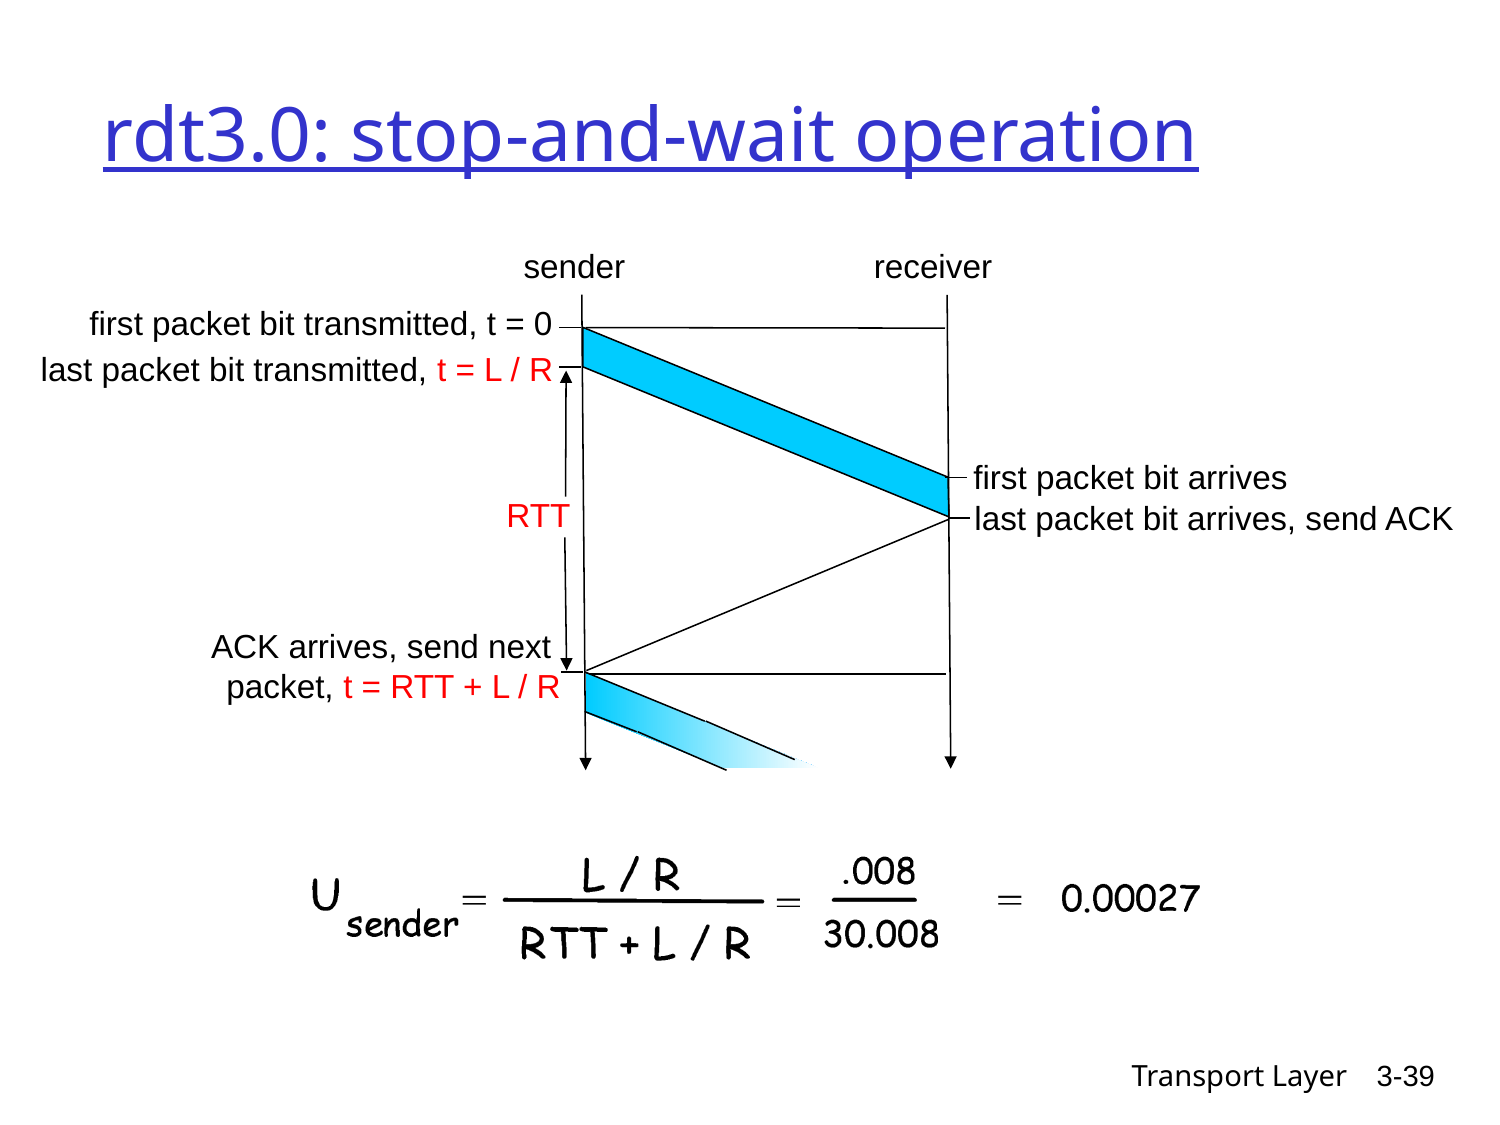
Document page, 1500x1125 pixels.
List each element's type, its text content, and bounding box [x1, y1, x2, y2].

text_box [946, 294, 951, 477]
text_box first packet bit arrives [958, 448, 1357, 507]
text_box last packet bit arrives, send ACK [959, 489, 1471, 584]
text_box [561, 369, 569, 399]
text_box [584, 711, 637, 732]
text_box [637, 731, 727, 771]
text_box [878, 488, 941, 514]
text_box first packet bit transmitted, t = 0 [38, 294, 569, 340]
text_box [591, 337, 941, 480]
text_box last packet bit transmitted, t = L / R [0, 340, 569, 399]
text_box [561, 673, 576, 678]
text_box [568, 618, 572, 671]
text_box [795, 760, 819, 768]
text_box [586, 518, 950, 671]
text_box sender [495, 237, 641, 295]
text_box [584, 671, 796, 760]
text_box 3-39 [1339, 1049, 1450, 1125]
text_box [588, 329, 944, 480]
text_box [946, 484, 951, 517]
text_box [581, 334, 586, 523]
text_box receiver [852, 237, 1008, 295]
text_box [946, 679, 951, 769]
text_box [581, 292, 586, 327]
title rdt3.0: stop-and-wait operation [87, 37, 1363, 225]
picture [280, 830, 1265, 985]
text_box RTT [452, 486, 576, 543]
text_box Transport Layer [887, 1049, 1339, 1125]
text_box ACK arrives, send next packet, t = RTT + L / R [135, 618, 576, 723]
